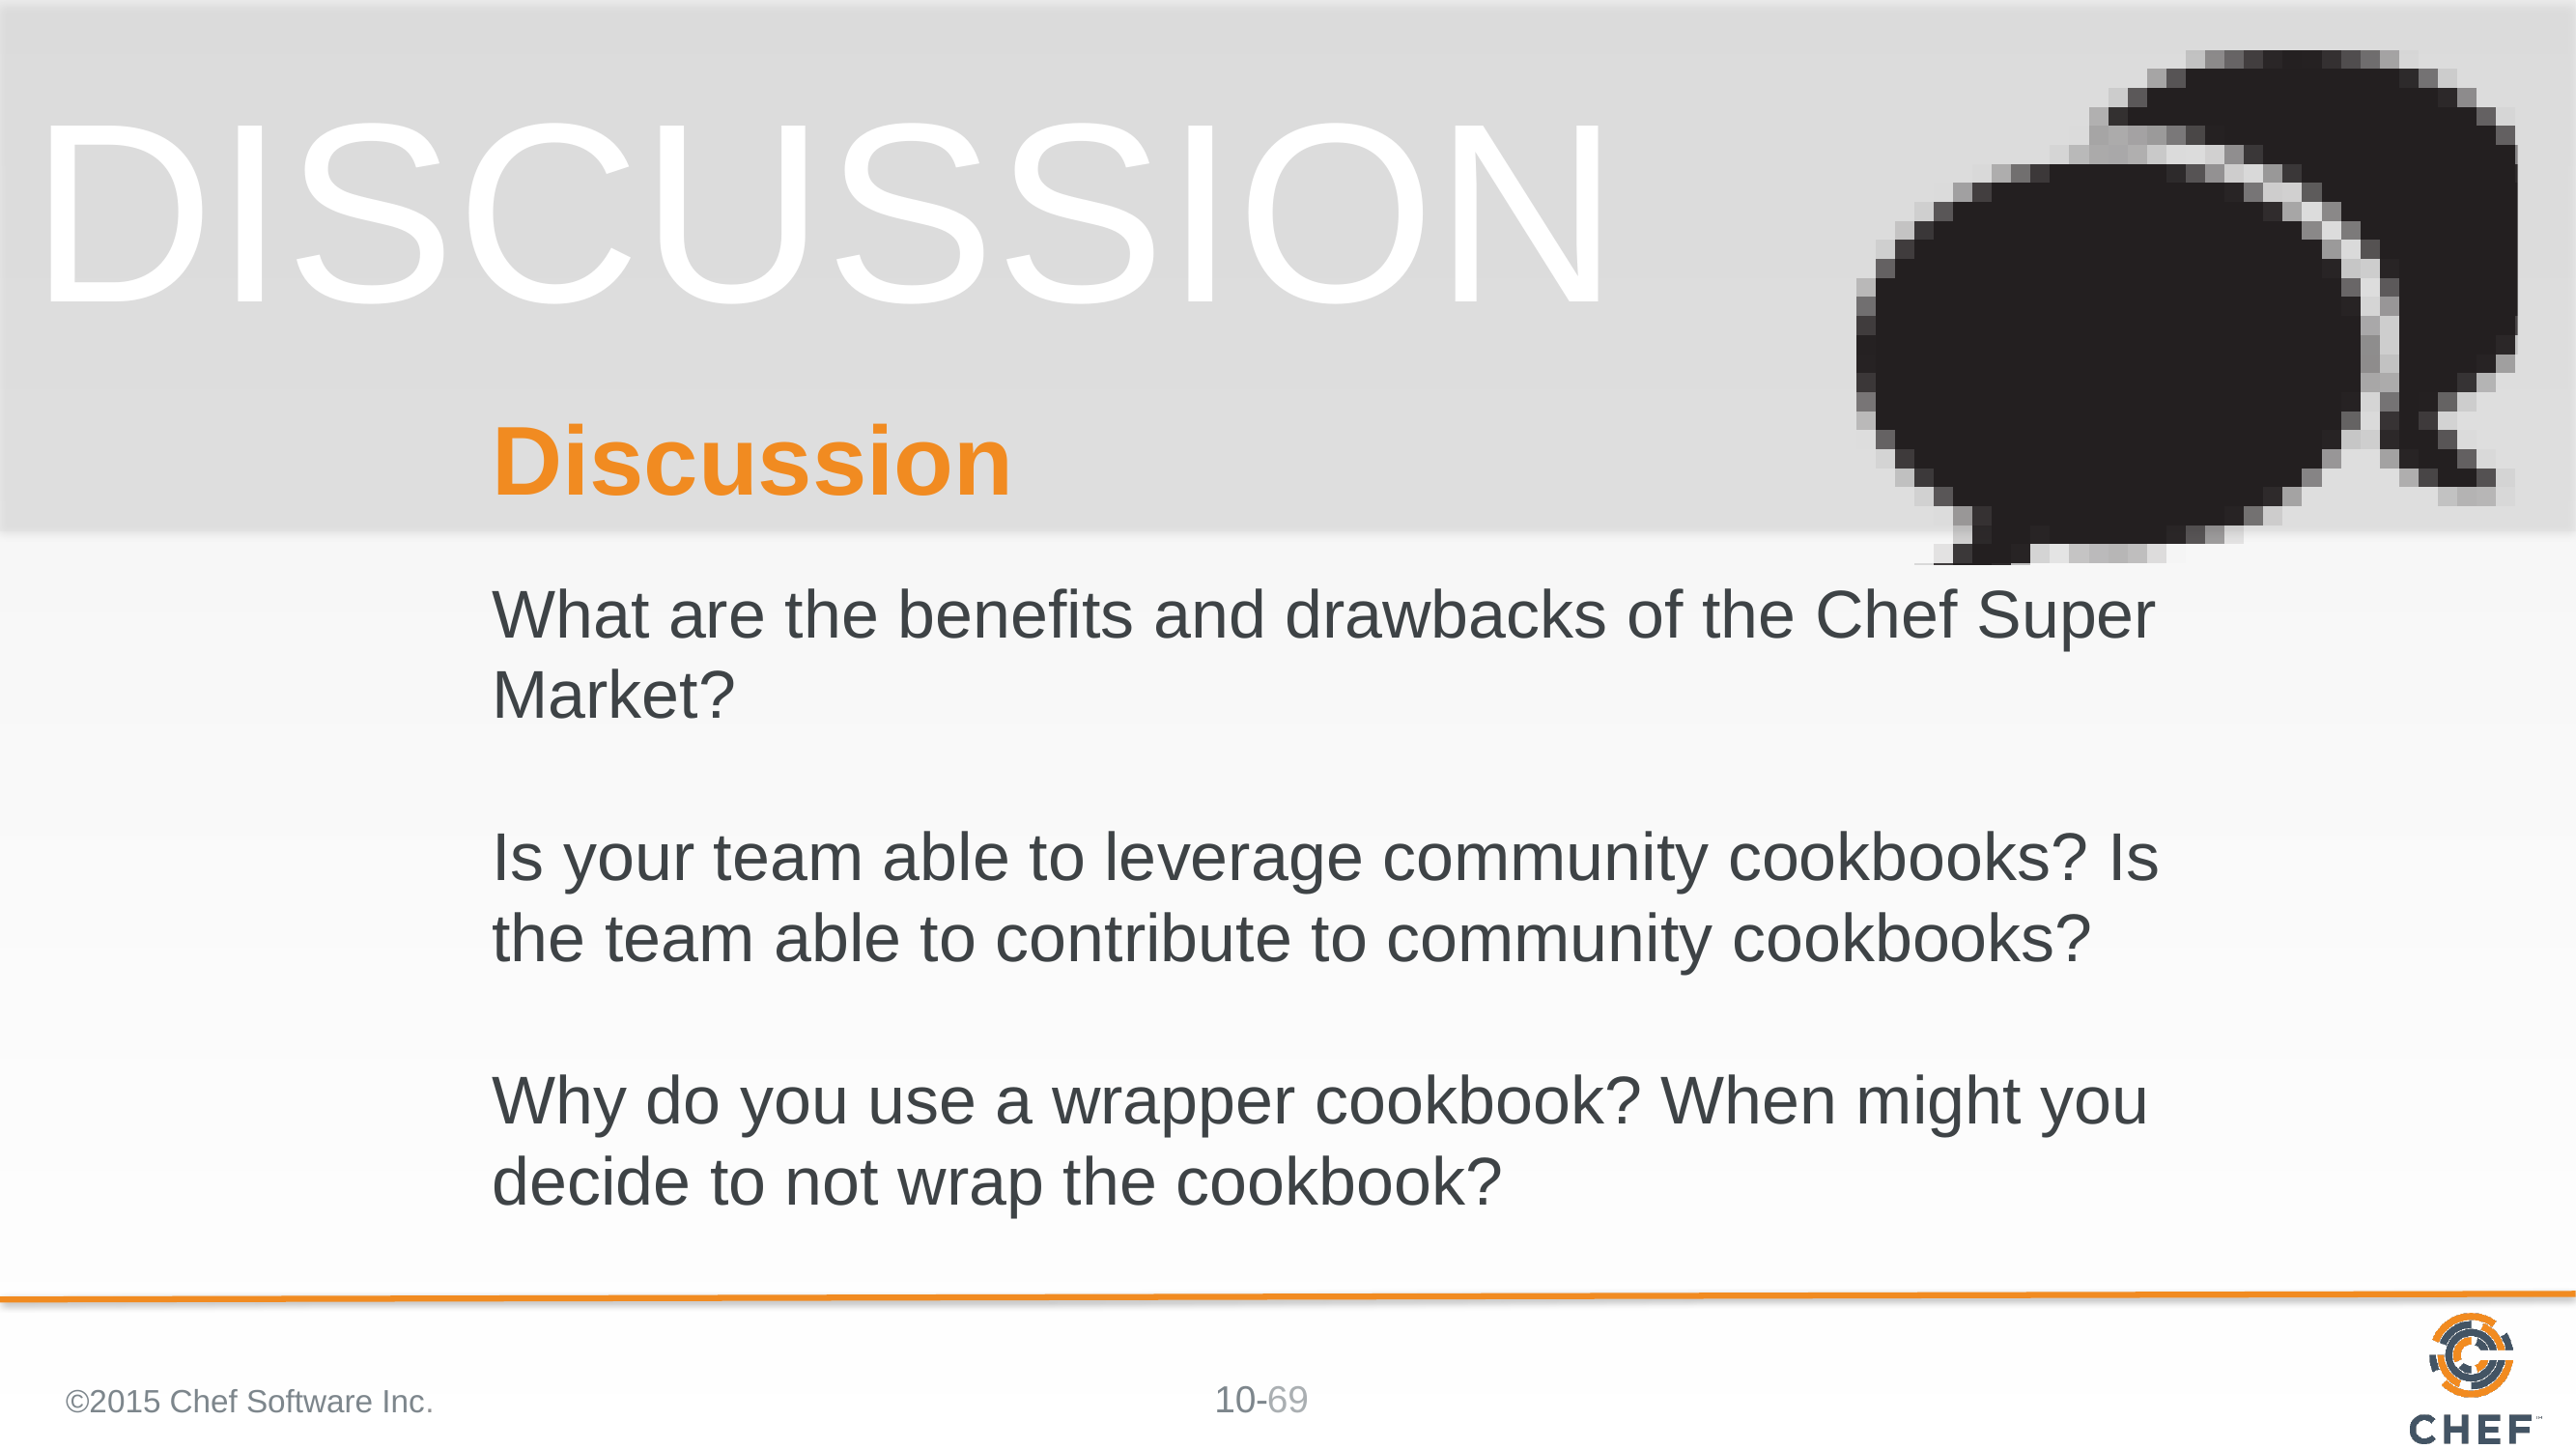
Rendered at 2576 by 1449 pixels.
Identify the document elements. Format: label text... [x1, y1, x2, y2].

slide_number 69 [998, 1359, 1578, 1437]
title Discussion [477, 395, 2217, 531]
footer ©2015 Chef Software Inc. [51, 1359, 952, 1440]
picture [2399, 1297, 2550, 1449]
subtitle What are the benefits and drawbacks of the Chef Super Market? Is your team able to leverage community cookbooks? Is the team able to contribute to community cookbooks? Why do you use a wrapper cookbook? When might you decide to not wrap the cookbook? [477, 554, 2217, 1296]
